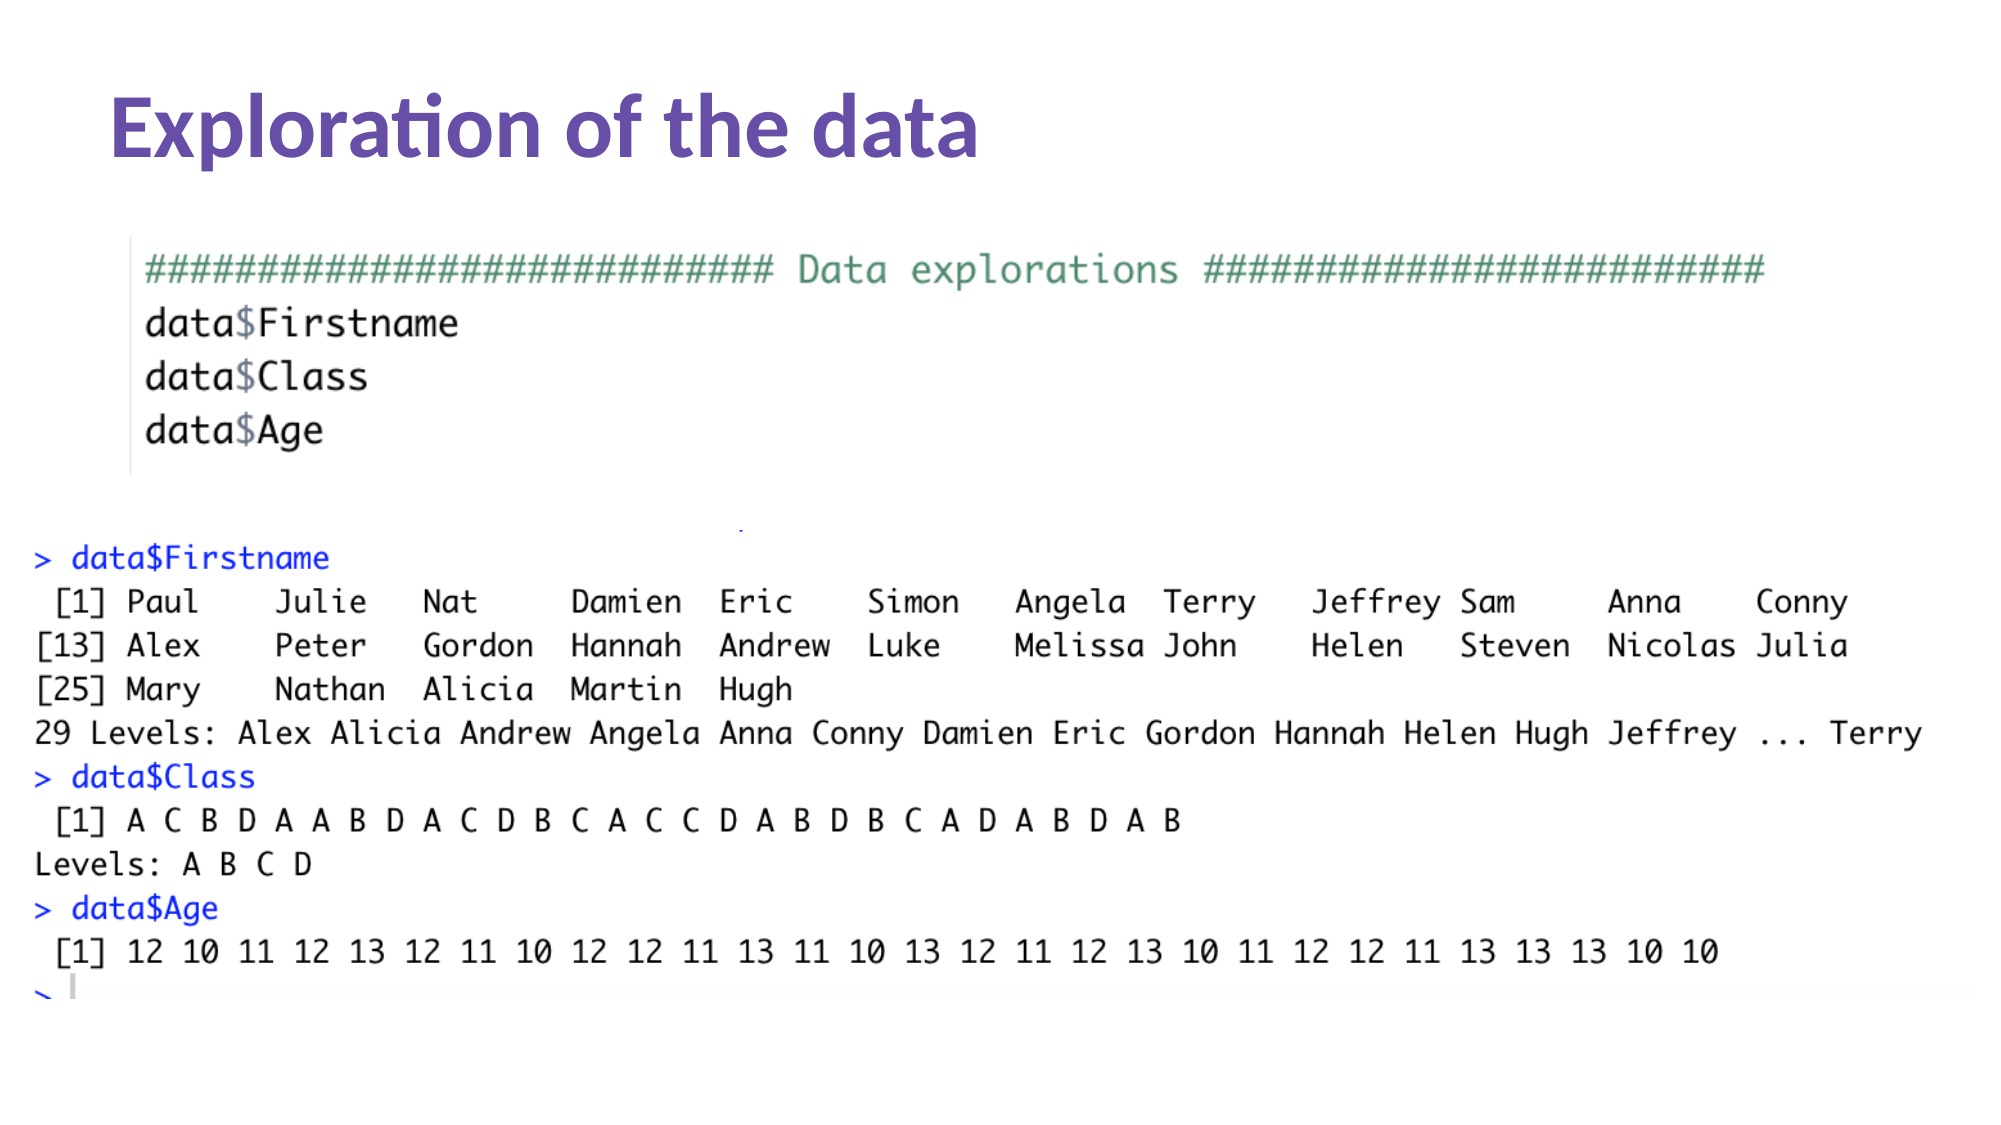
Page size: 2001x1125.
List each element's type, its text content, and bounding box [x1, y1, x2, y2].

picture [24, 530, 1976, 999]
picture [128, 236, 1830, 475]
title Exploration of the data [94, 19, 1820, 237]
